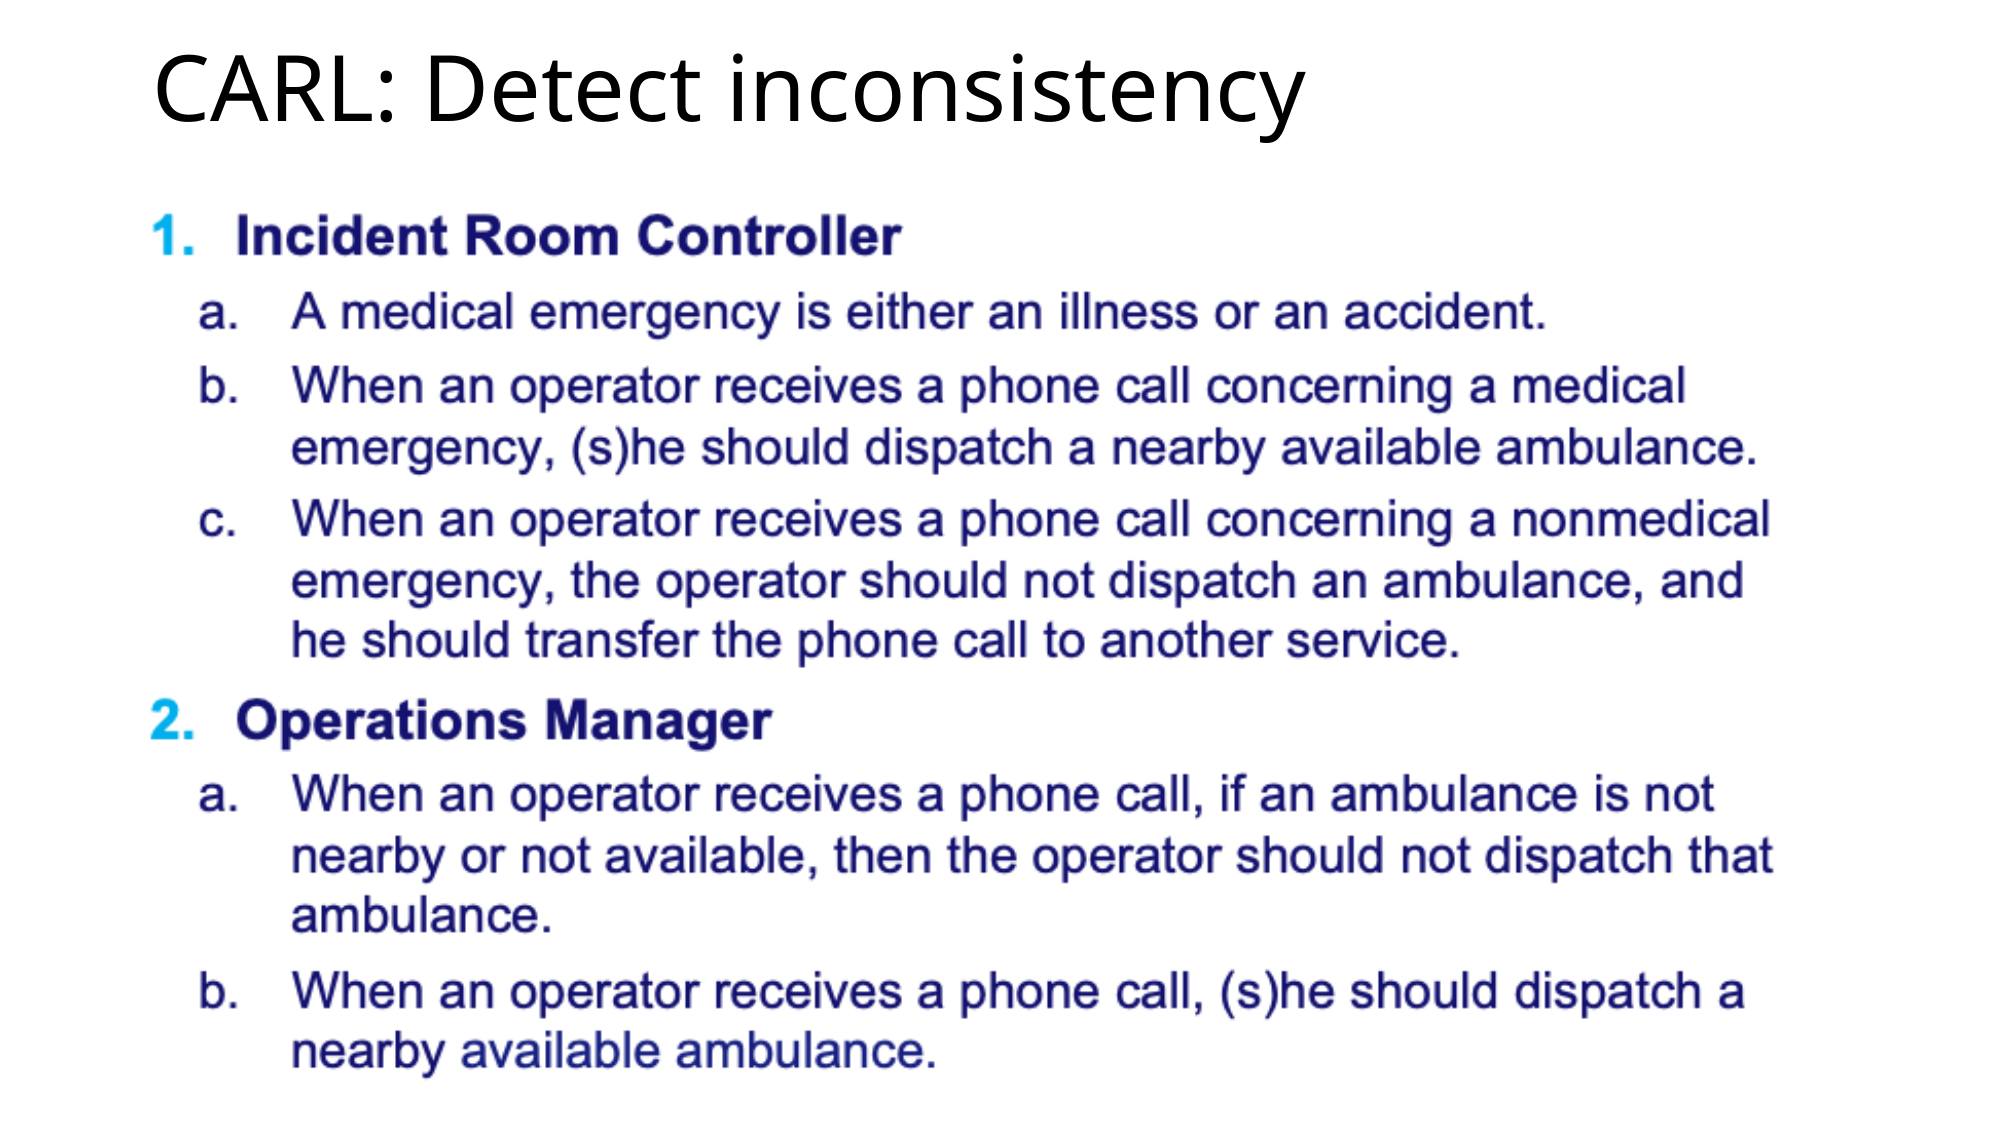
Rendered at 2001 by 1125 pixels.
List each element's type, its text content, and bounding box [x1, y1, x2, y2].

title CARL: Detect inconsistency [137, 0, 1863, 201]
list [136, 199, 1783, 1102]
